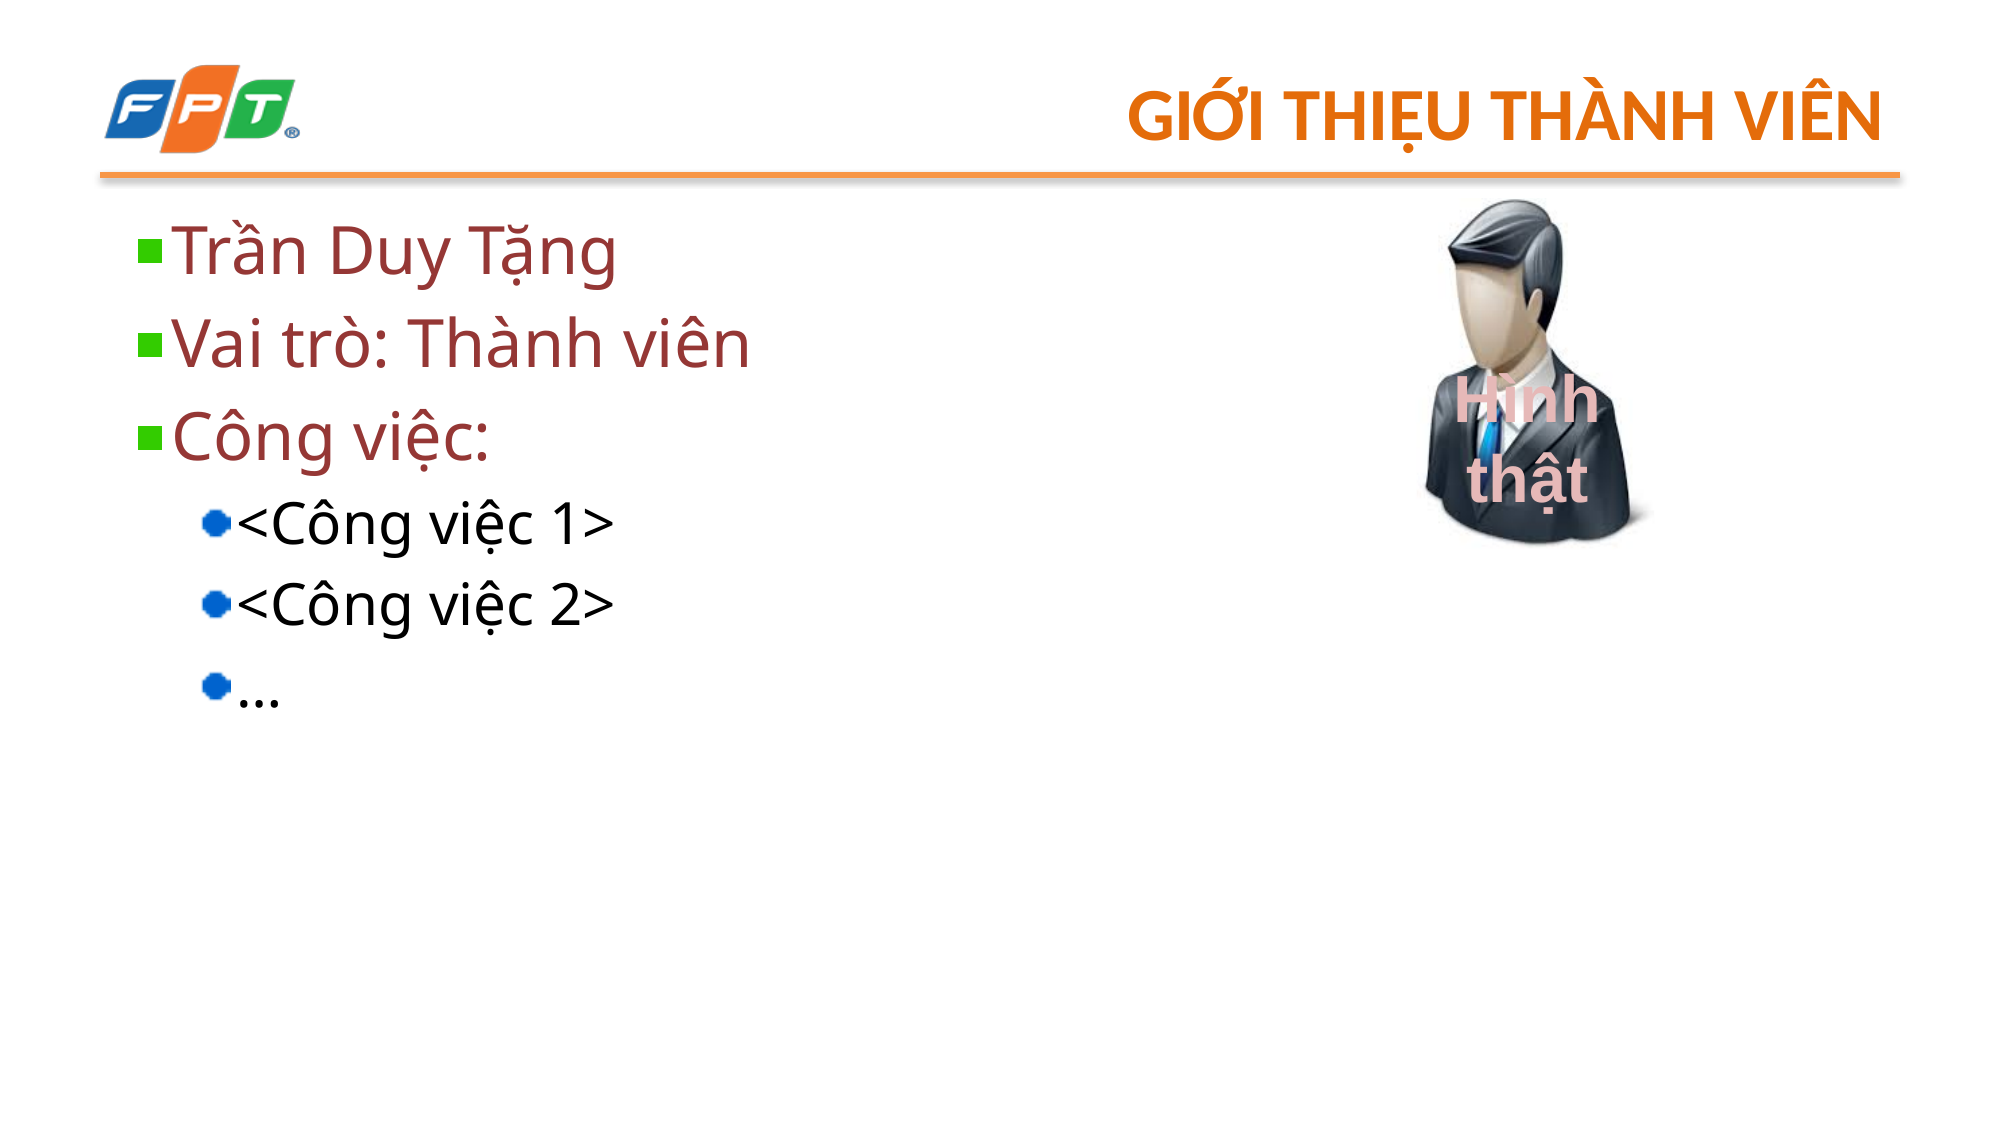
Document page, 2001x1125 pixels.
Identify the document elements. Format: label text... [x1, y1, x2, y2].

picture [114, 410, 162, 458]
list Trần Duy Tặng Vai trò: Thành viên Công việc: <Công việc 1> <Công việc 2> … [99, 199, 1901, 1051]
picture [189, 581, 231, 623]
picture [66, 62, 334, 157]
picture [114, 224, 162, 271]
picture [1374, 198, 1677, 551]
picture [189, 663, 231, 705]
picture [114, 317, 162, 365]
picture [189, 500, 231, 542]
title Giới thiệu thành viên [349, 24, 1901, 163]
